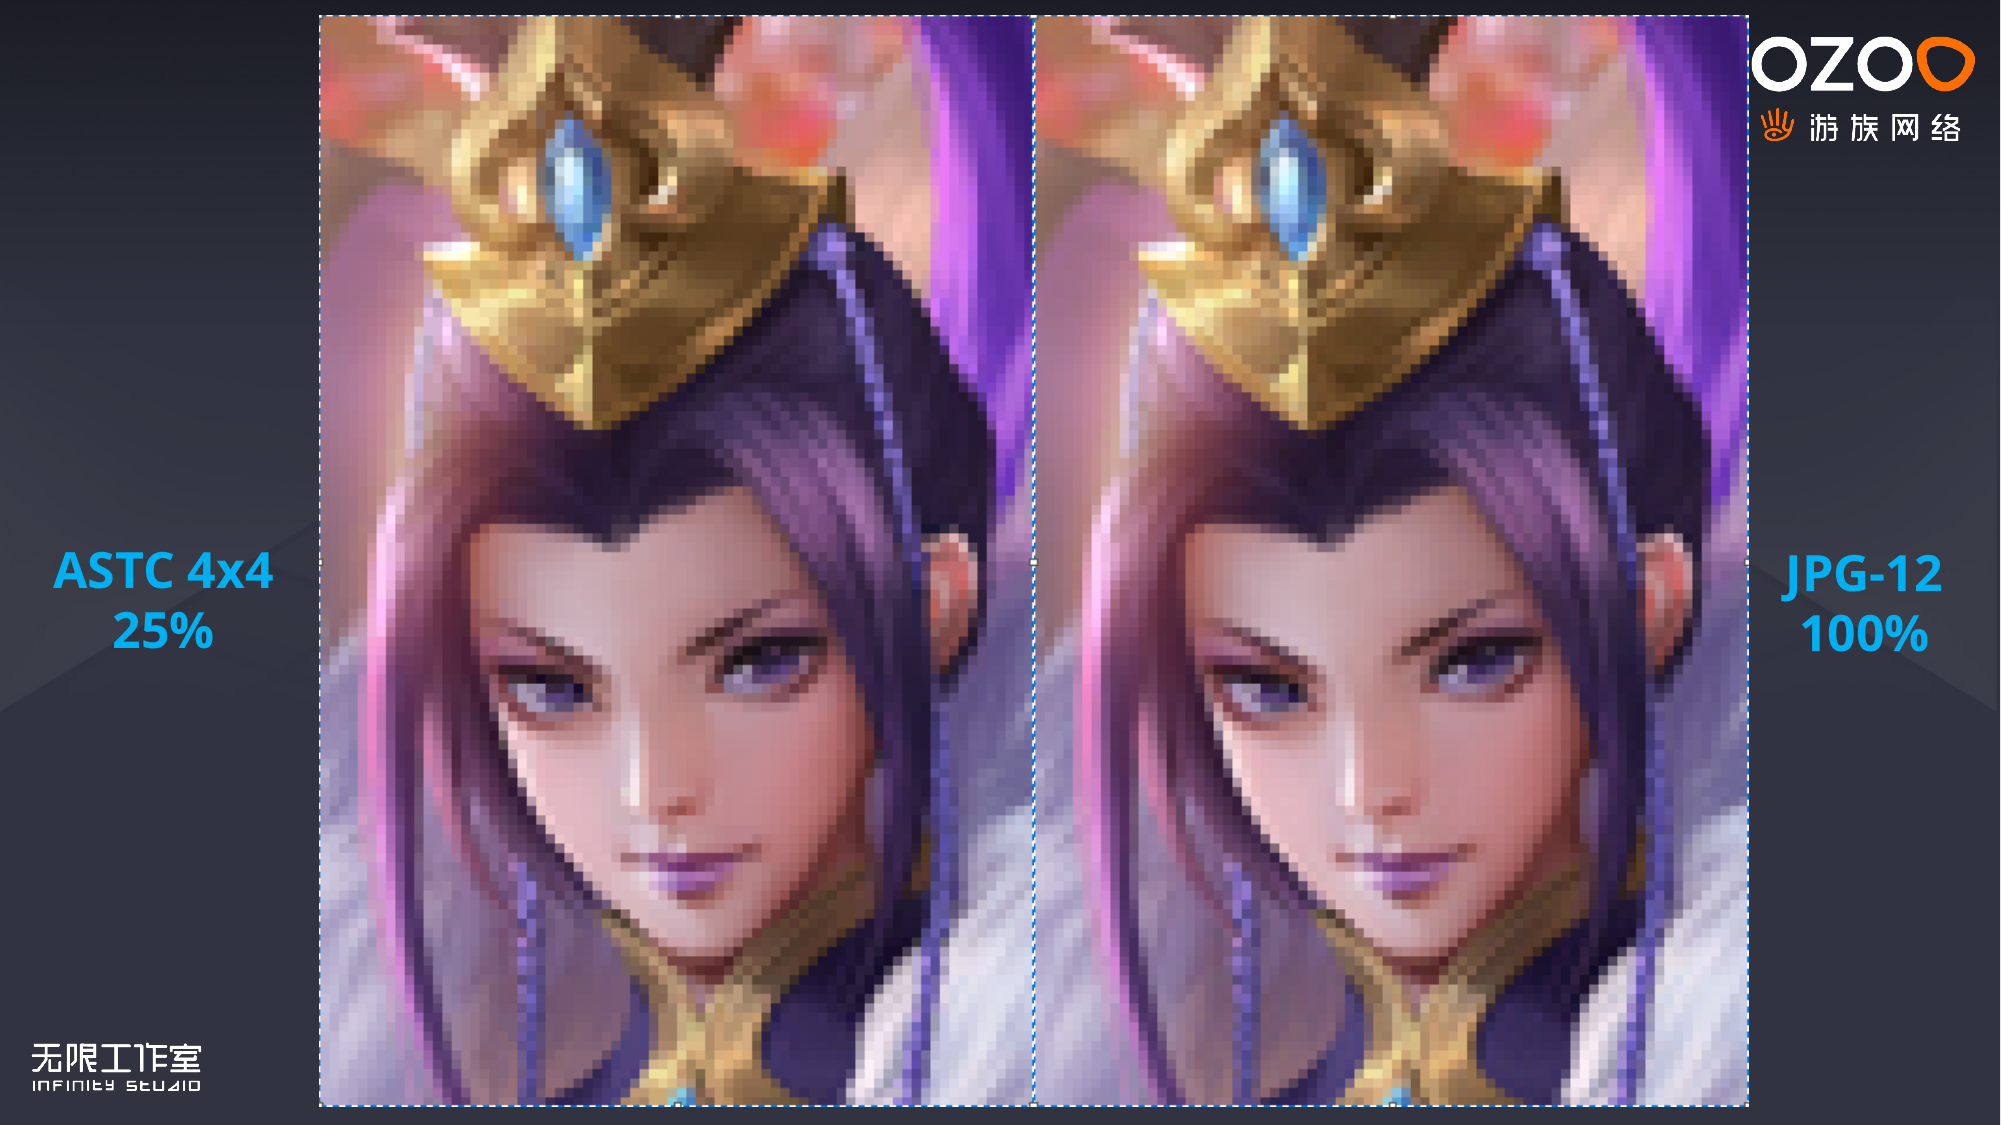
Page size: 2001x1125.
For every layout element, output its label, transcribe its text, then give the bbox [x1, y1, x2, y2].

picture [0, 0, 2001, 1125]
text_box ASTC 4x4 25% [0, 531, 319, 667]
text_box JPG-12 100% [1749, 534, 2000, 670]
